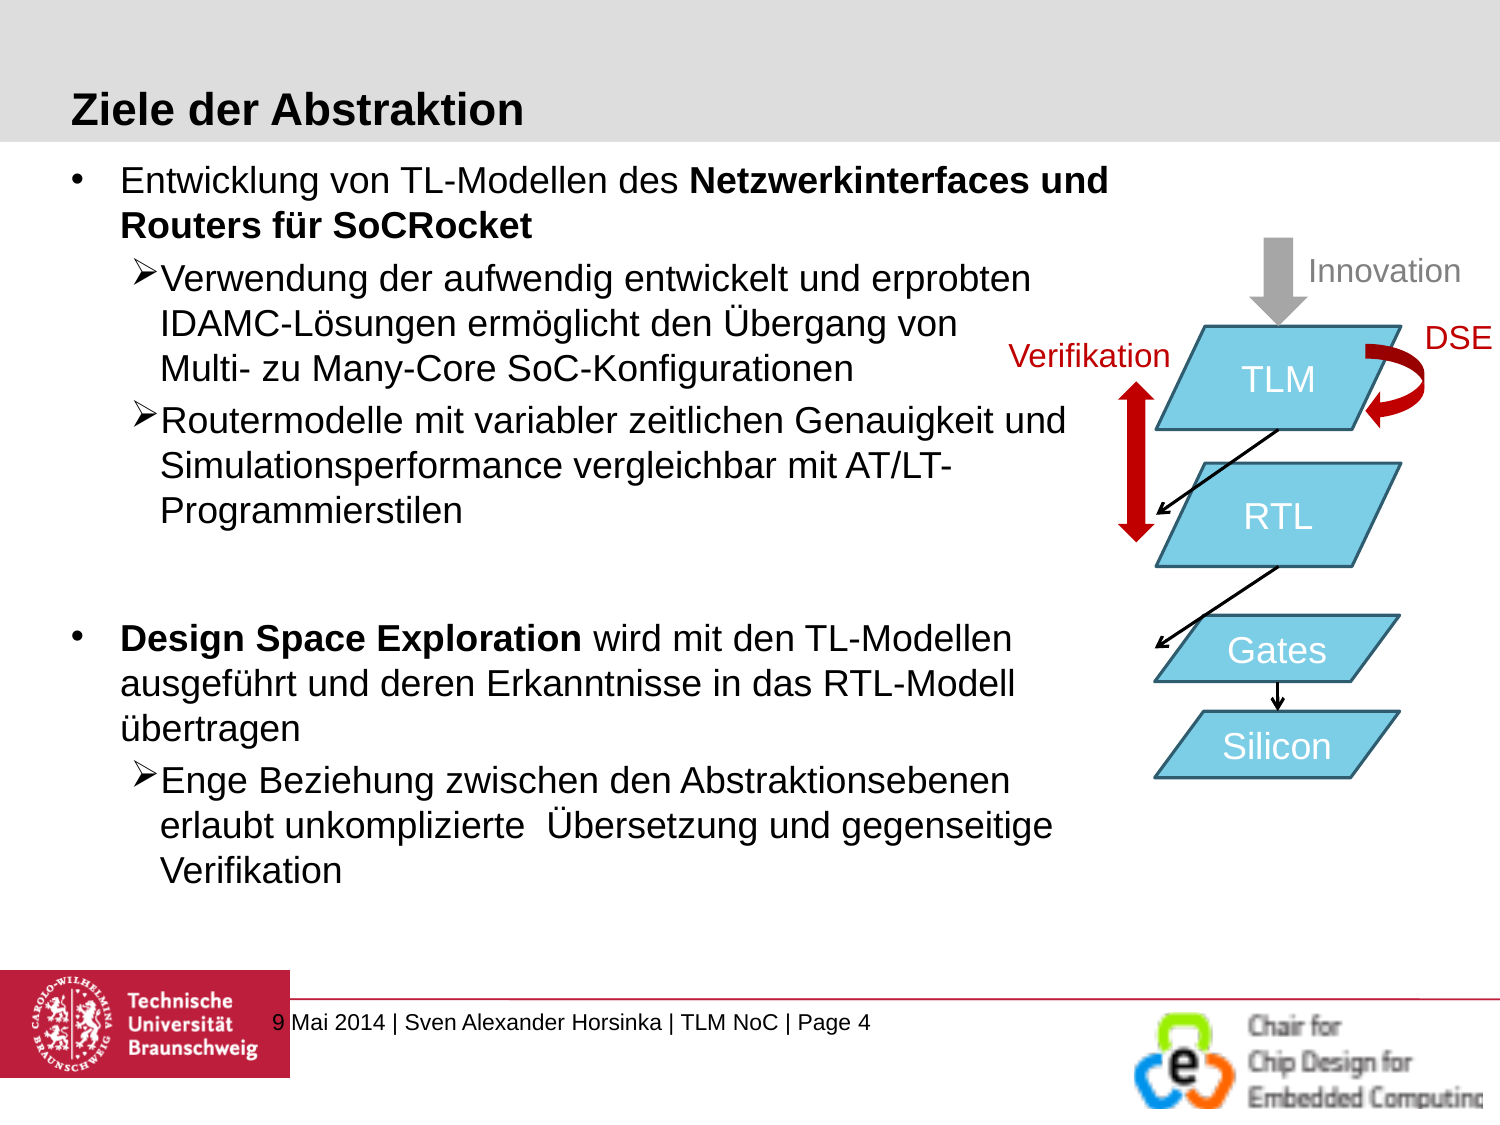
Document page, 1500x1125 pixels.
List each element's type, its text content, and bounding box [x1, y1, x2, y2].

text_box DSE [1424, 304, 1500, 356]
text_box [1116, 380, 1157, 544]
text_box TLM [1154, 324, 1403, 432]
text_box [1363, 342, 1427, 431]
text_box Innovation [1308, 237, 1481, 290]
list Entwicklung von TL-Modellen des Netzwerkinterfaces und Routers für SoCRocket Verwendung der aufwendig entwickelt und erprobten IDAMC-Lösungen ermöglicht den Übergang von Multi- zu Many-Core SoC-Konfigurationen Routermodelle mit variabler zeitlichen Genauigkeit und Simulationsperformance vergleichbar mit AT/LT-Programmierstilen Design Space Exploration wird mit den TL-Modellen ausgeführt und deren Erkanntnisse in das RTL-Modell übertragen Enge Beziehung zwischen den Abstraktionsebenen erlaubt unkomplizierte Übersetzung und gegenseitige Verifikation [70, 156, 1134, 940]
picture [0, 970, 290, 1078]
text_box Verifikation [1008, 322, 1201, 375]
text_box Gates [1153, 613, 1402, 684]
text_box [1247, 236, 1310, 328]
text_box Silicon [1153, 709, 1402, 780]
text_box RTL [1154, 461, 1403, 569]
title Ziele der Abstraktion [70, 18, 1445, 135]
